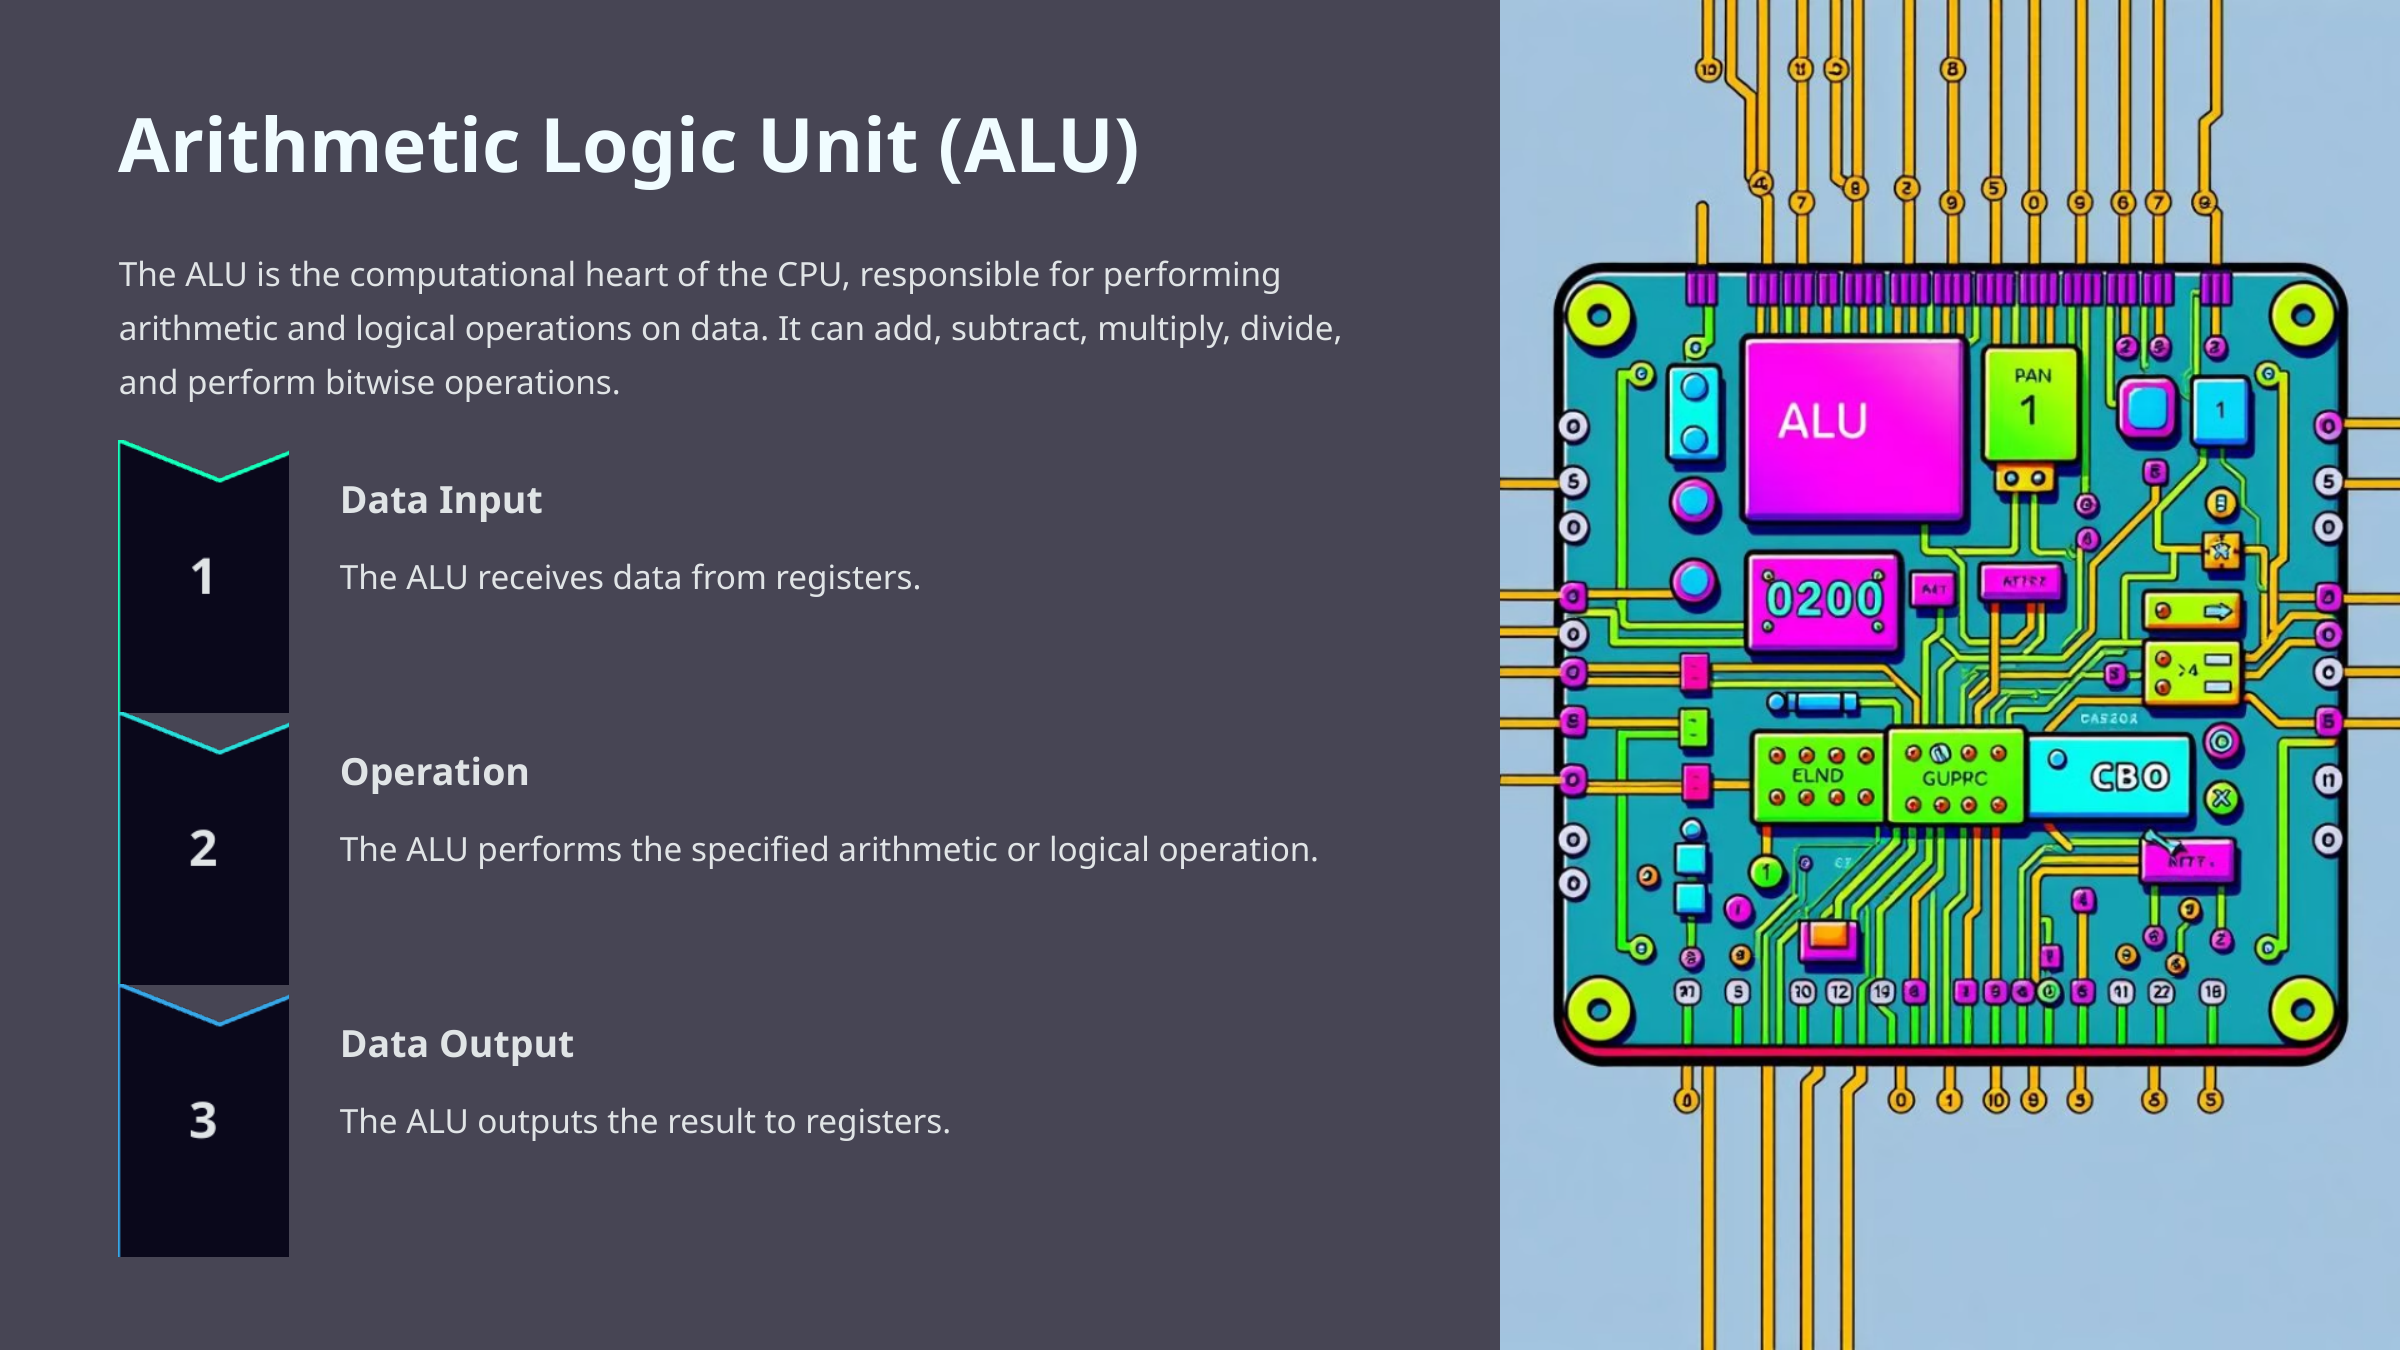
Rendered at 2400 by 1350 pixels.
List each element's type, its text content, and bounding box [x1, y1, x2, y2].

text_box The ALU receives data from registers. [339, 542, 1381, 597]
text_box The ALU is the computational heart of the CPU, responsible for performing arithmetic and logical operations on data. It can add, subtract, multiply, divide, and perform bitwise operations. [118, 238, 1381, 403]
text_box Data Output [339, 1018, 718, 1066]
text_box The ALU outputs the result to registers. [339, 1086, 1381, 1141]
picture [1499, 0, 2400, 1350]
text_box Arithmetic Logic Unit (ALU) [118, 93, 1072, 188]
text_box Data Input [339, 474, 718, 522]
picture [118, 440, 289, 1257]
text_box Operation [339, 746, 718, 794]
text_box The ALU performs the specified arithmetic or logical operation. [339, 814, 1381, 869]
